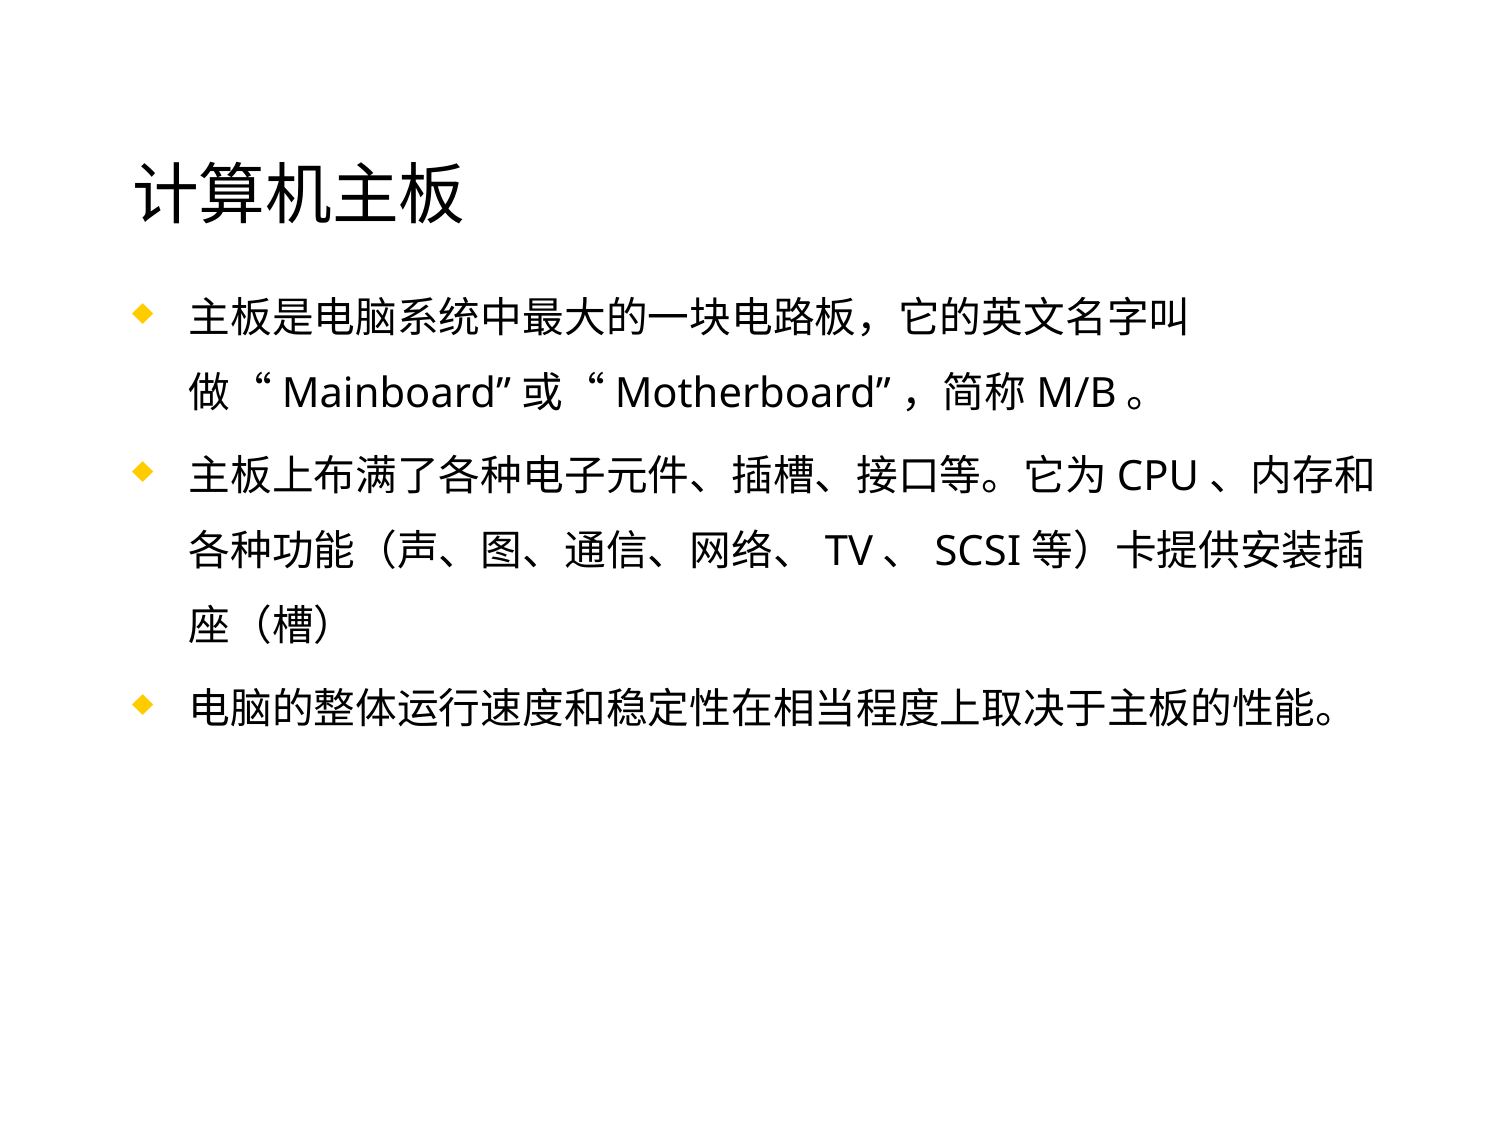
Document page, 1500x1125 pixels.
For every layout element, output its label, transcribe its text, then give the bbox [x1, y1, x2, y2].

title 计算机主板 [116, 92, 1393, 257]
list 主板是电脑系统中最大的一块电路板，它的英文名字叫做“Mainboard”或“Motherboard”，简称M/B。 主板上布满了各种电子元件、插槽、接口等。它为CPU、内存和各种功能（声、图、通信、网络、TV、SCSI等）卡提供安装插座（槽） 电脑的整体运行速度和稳定性在相当程度上取决于主板的性能。 [116, 257, 1393, 996]
